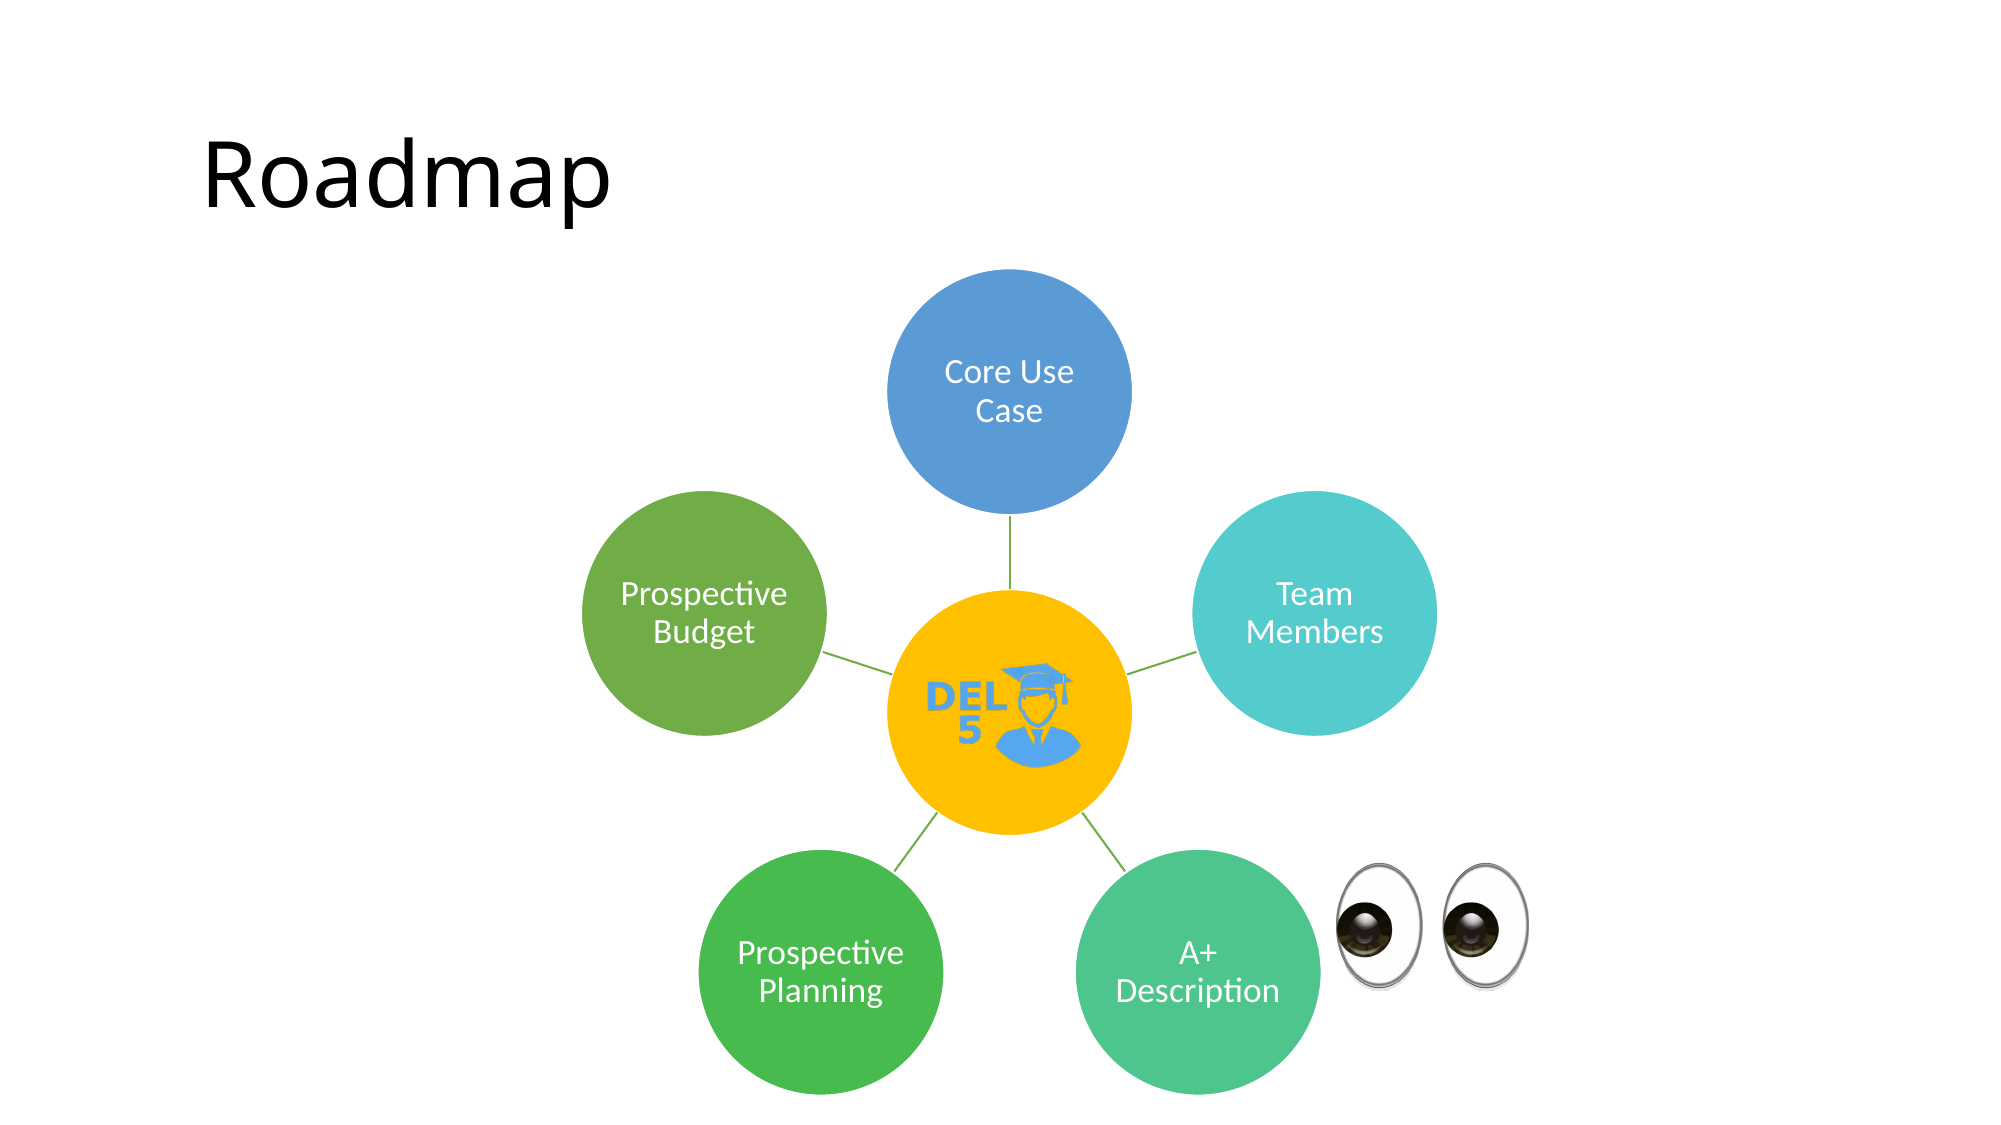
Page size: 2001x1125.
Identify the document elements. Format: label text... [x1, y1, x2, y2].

title Roadmap [185, 102, 1859, 255]
picture [1336, 831, 1529, 1023]
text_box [204, 267, 1815, 1097]
picture [888, 620, 1131, 802]
